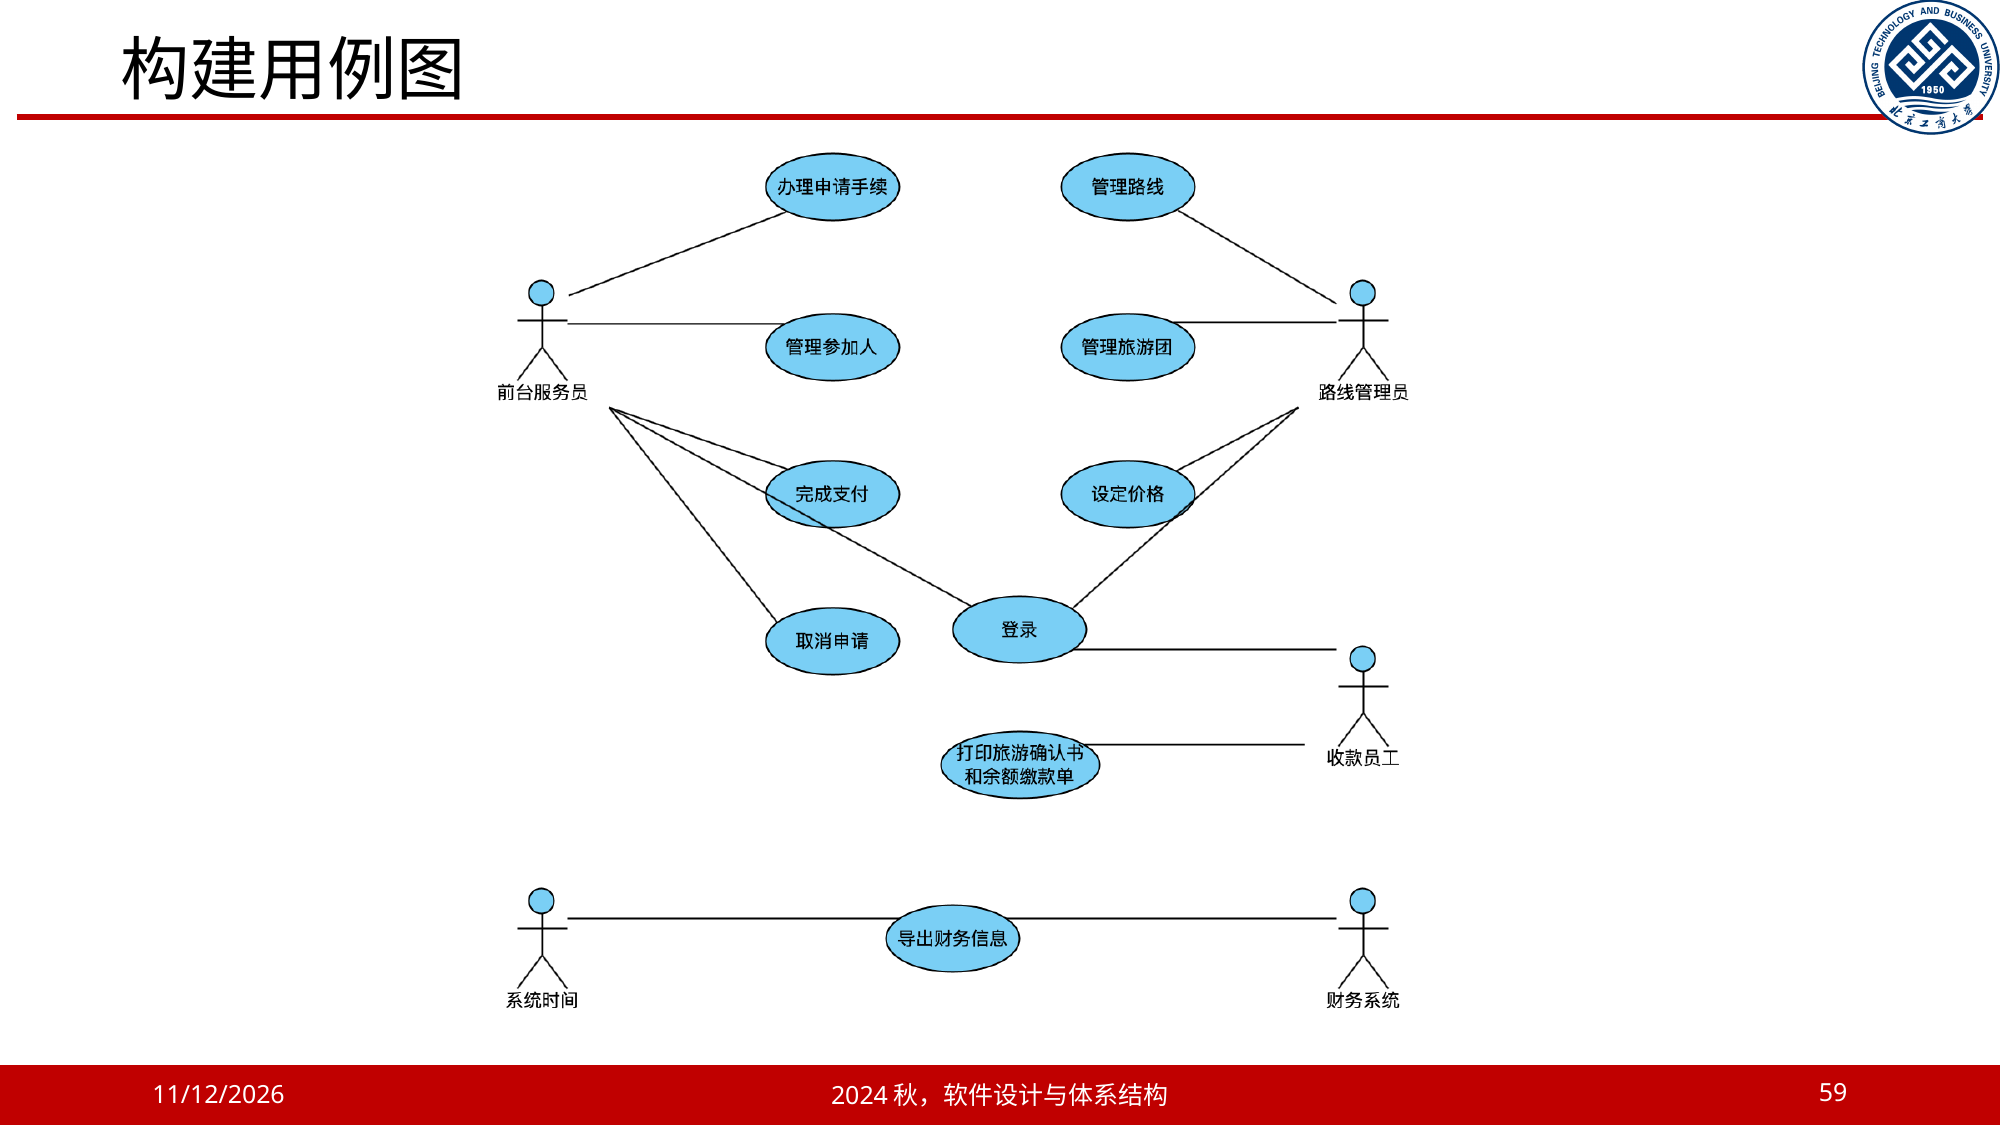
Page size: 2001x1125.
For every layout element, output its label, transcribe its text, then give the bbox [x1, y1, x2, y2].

slide_number 59 [1412, 1063, 1863, 1124]
picture [1861, 0, 2000, 135]
text_box [0, 1063, 2000, 1125]
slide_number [137, 1065, 588, 1125]
footer 2024秋，软件设计与体系结构 [662, 1065, 1338, 1125]
title 构建用例图 [105, 27, 1861, 116]
picture [452, 125, 1437, 1064]
